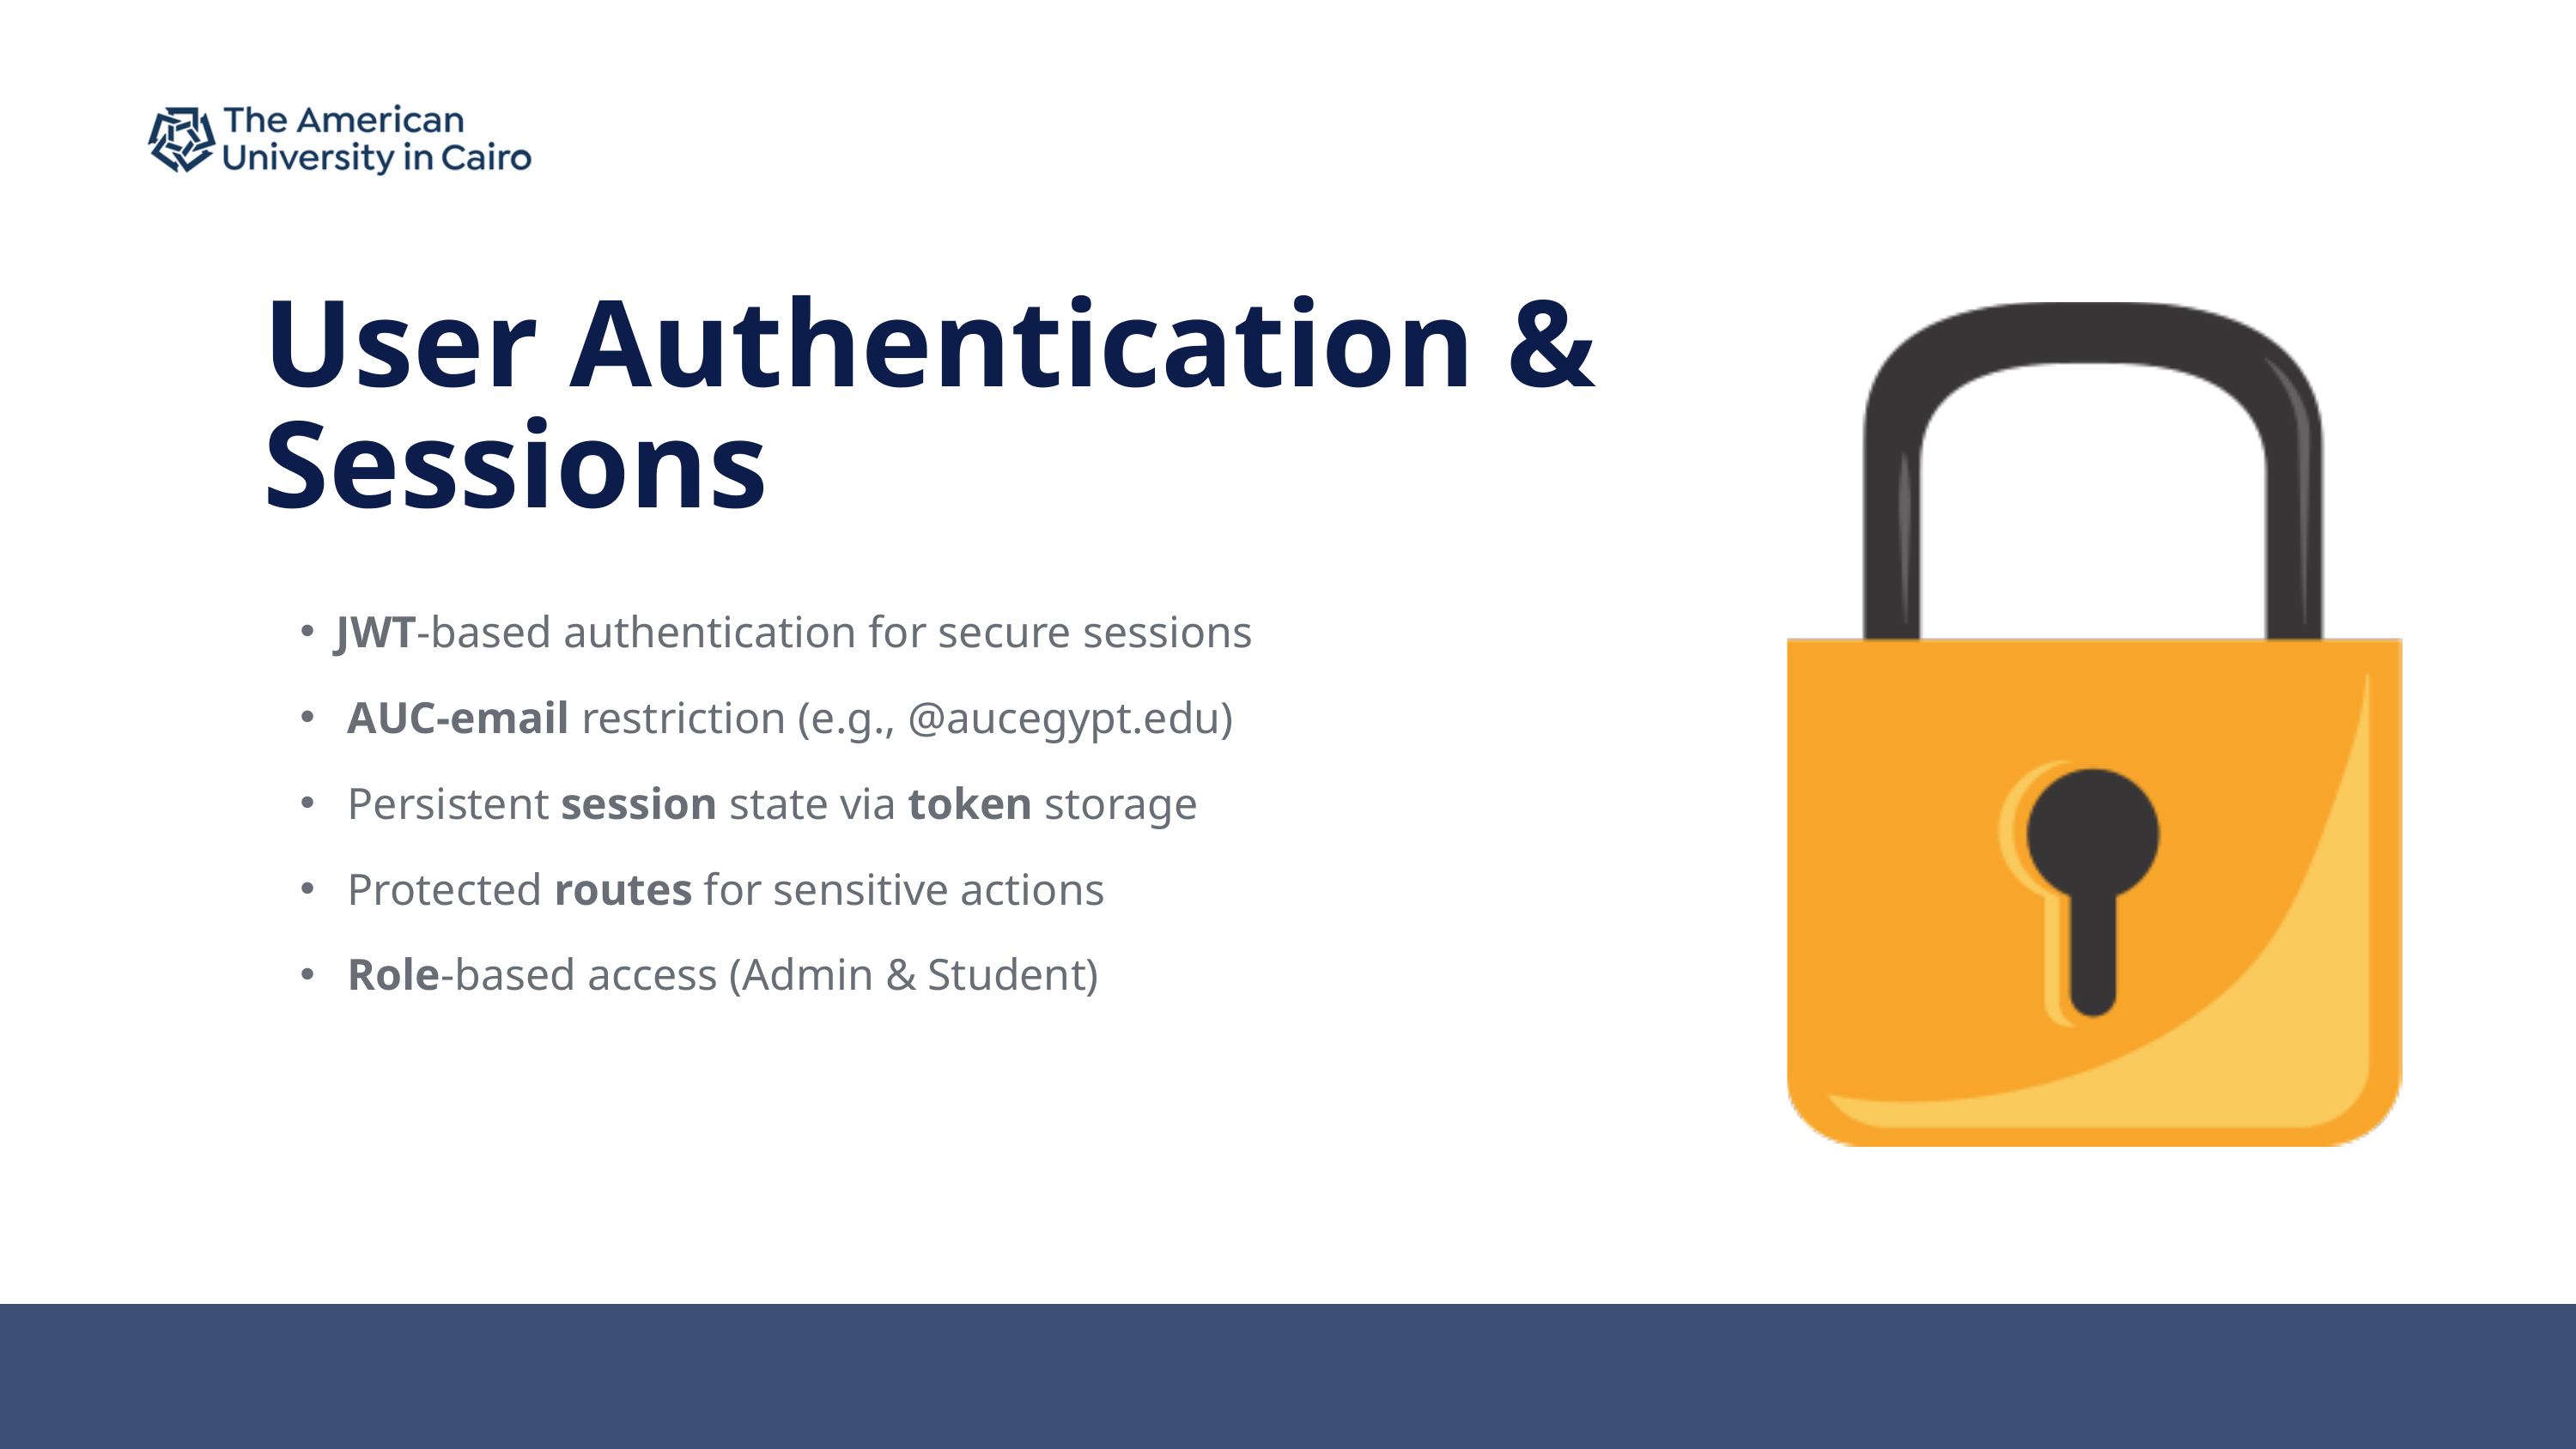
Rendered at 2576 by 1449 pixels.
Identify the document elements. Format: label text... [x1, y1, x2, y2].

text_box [0, 1303, 2576, 1449]
text_box JWT-based authentication for secure sessions AUC-email restriction (e.g., @aucegypt.edu) Persistent session state via token storage Protected routes for sensitive actions Role-based access (Admin & Student) [263, 570, 1439, 999]
text_box [1787, 302, 2403, 1147]
text_box [144, 97, 538, 193]
text_box User Authentication & Sessions [263, 289, 1643, 532]
